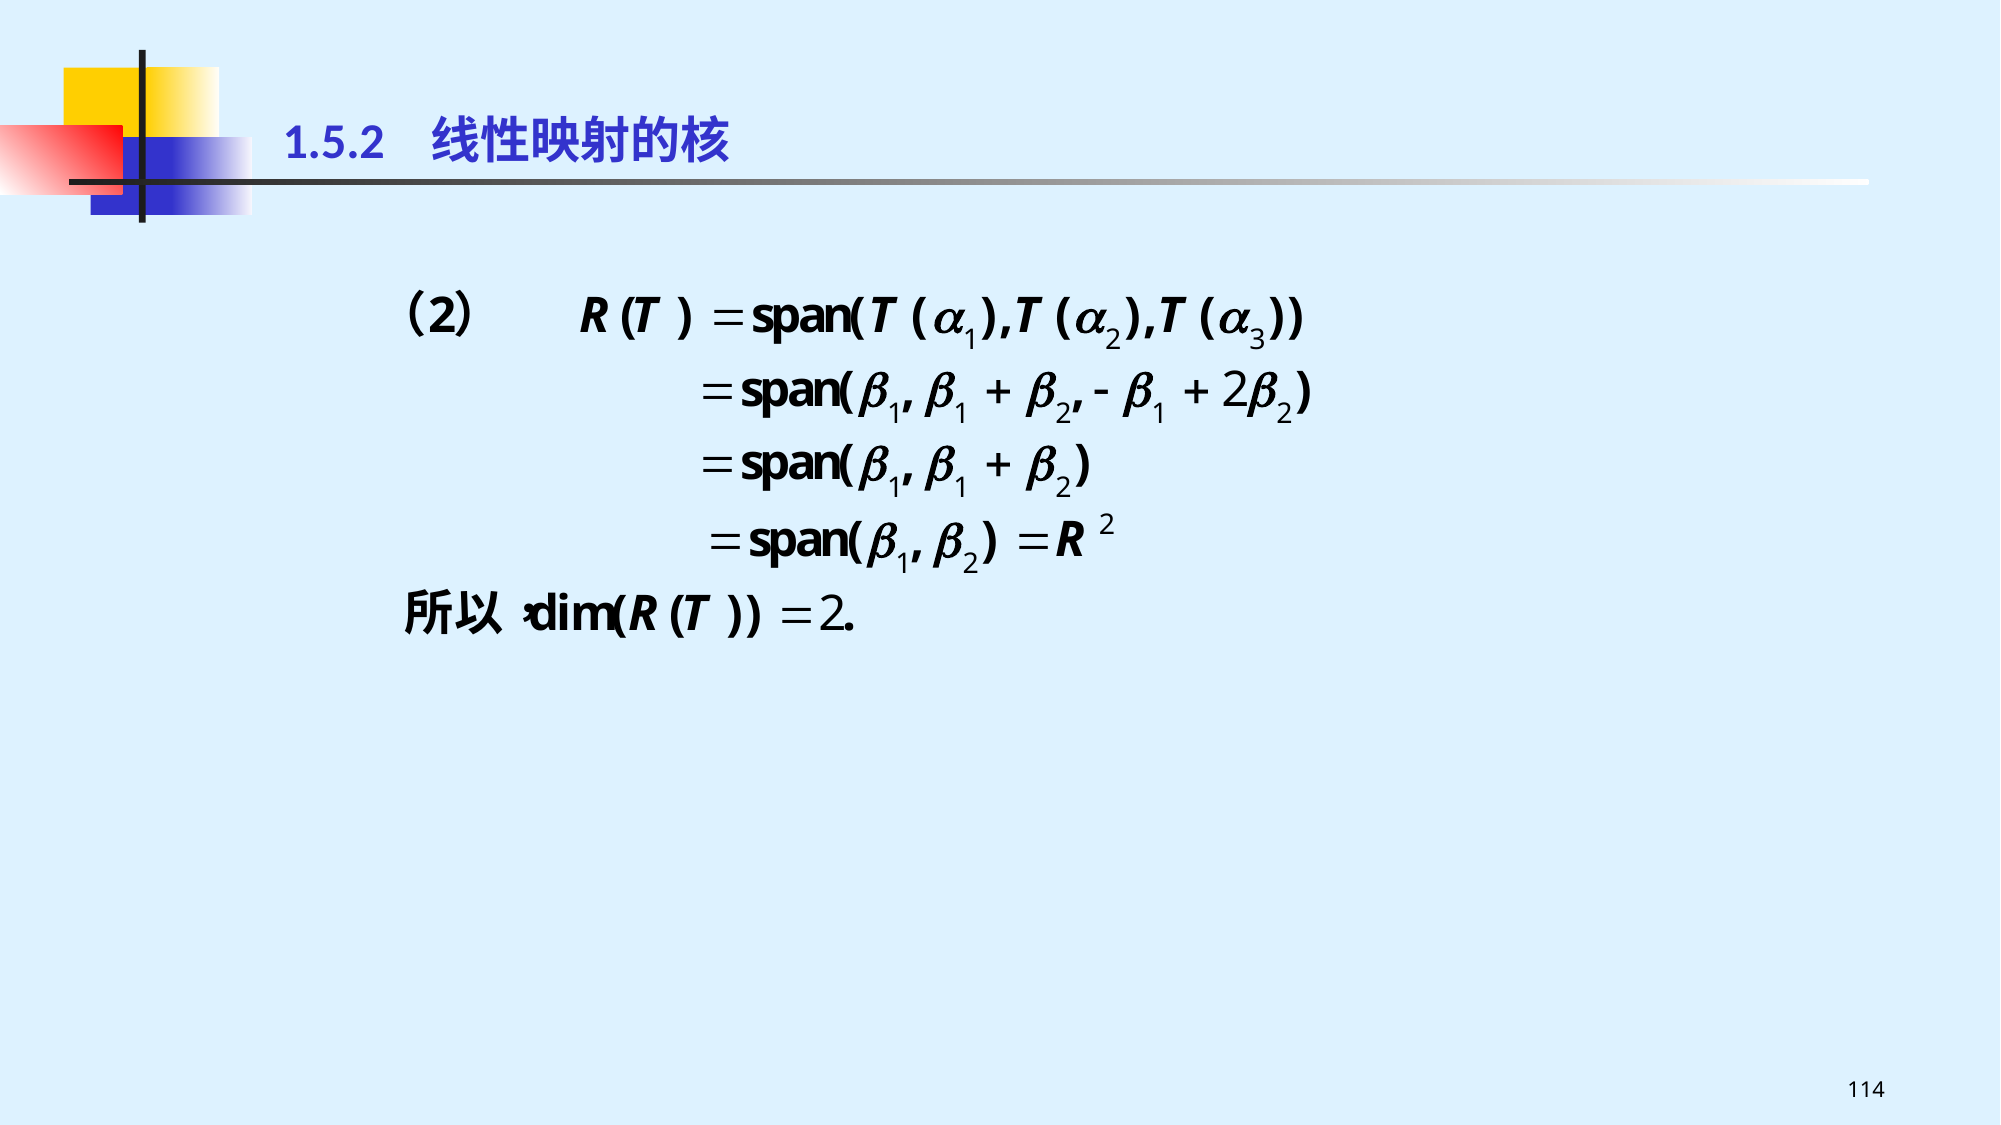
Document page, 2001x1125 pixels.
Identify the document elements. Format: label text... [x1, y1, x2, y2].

text_box 1.5.2 线性映射的核 [267, 101, 941, 176]
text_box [397, 278, 1342, 653]
slide_number 114 [1483, 1037, 1901, 1113]
